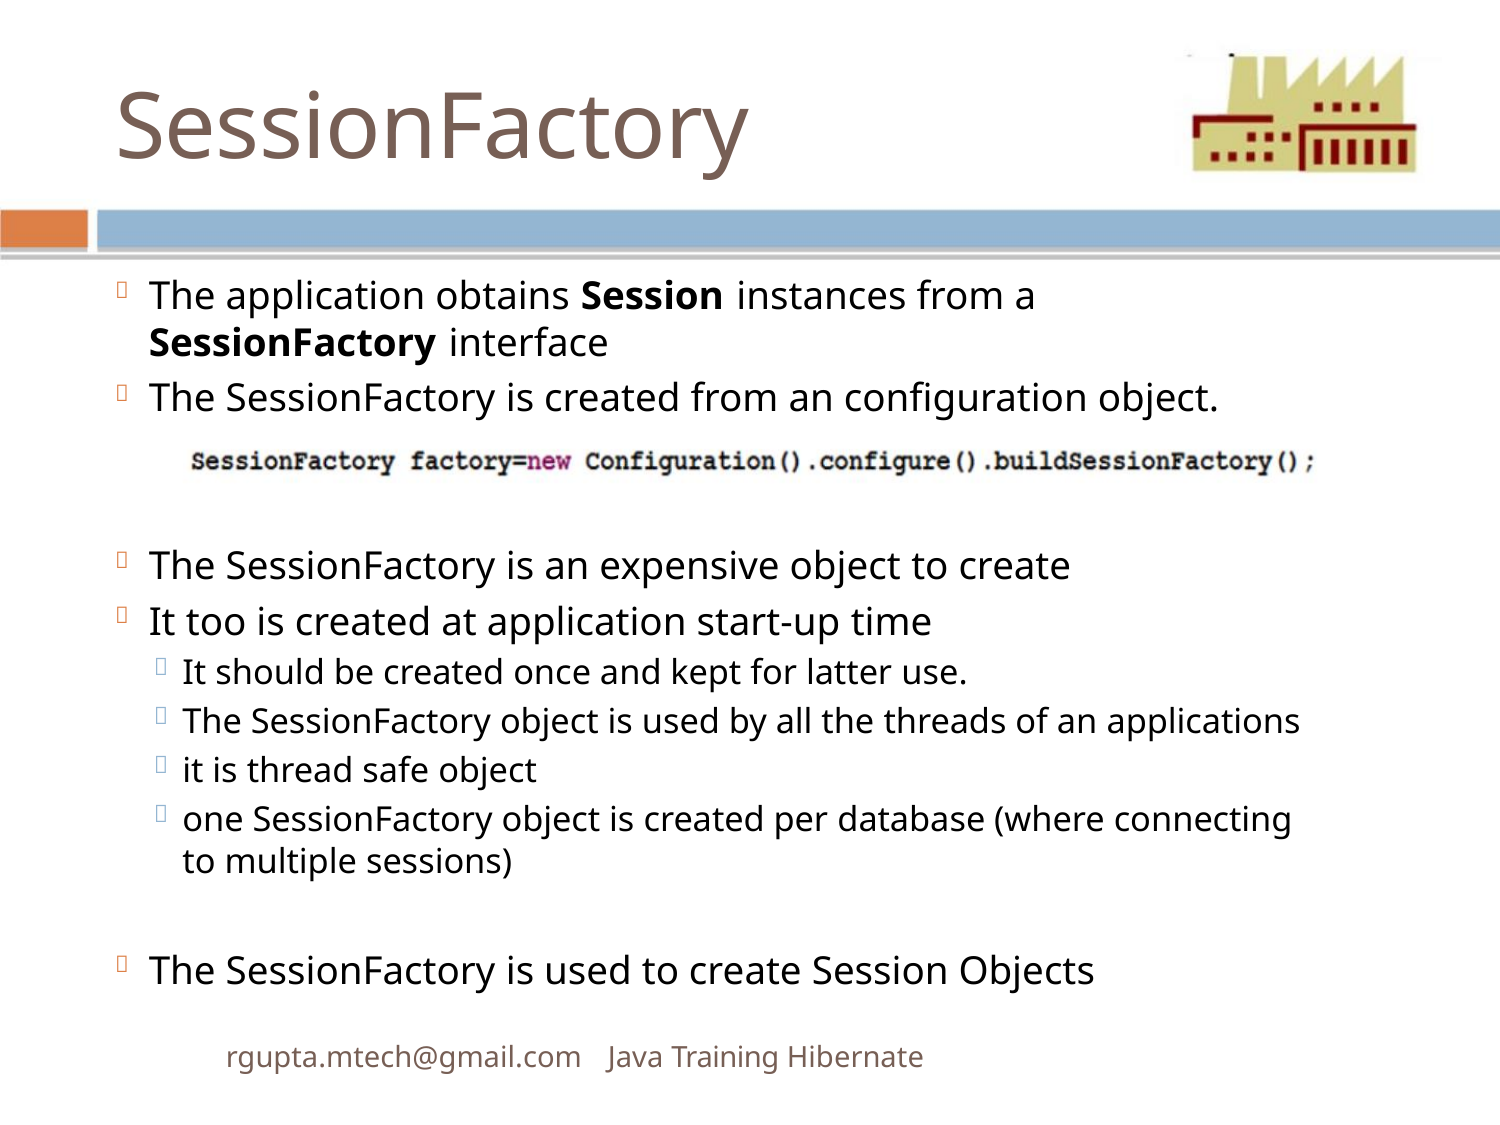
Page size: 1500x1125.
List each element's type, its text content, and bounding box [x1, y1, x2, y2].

text_box The SessionFactory object is used by all the threads of an applications [182, 700, 1429, 741]
text_box to multiple sessions) [182, 839, 567, 881]
text_box It should be created once and kept for latter use. [182, 651, 1061, 692]
text_box rgupta.mtech@gmail.com Java Training Hibernate [225, 1039, 999, 1074]
text_box The SessionFactory is used to create Session Objects [148, 946, 1200, 992]
text_box  [153, 756, 189, 779]
text_box  [153, 707, 189, 730]
text_box SessionFactory [115, 70, 833, 177]
text_box one SessionFactory object is created per database (where connecting [182, 798, 1418, 839]
text_box it is thread safe object [182, 749, 597, 790]
text_box The application obtains Session instances from a [148, 272, 1137, 318]
text_box It too is created at application start-up time [148, 597, 1020, 643]
text_box [0, 0, 1500, 1125]
text_box SessionFactory interface [148, 319, 684, 364]
text_box  [115, 607, 161, 629]
text_box  [115, 384, 161, 406]
text_box The SessionFactory is an expensive object to create [148, 542, 1177, 587]
text_box  [115, 282, 161, 304]
text_box  [153, 805, 189, 828]
text_box  [115, 956, 161, 978]
text_box  [115, 551, 161, 573]
text_box The SessionFactory is created from an conﬁguration object. [148, 374, 1325, 420]
text_box  [153, 658, 189, 681]
